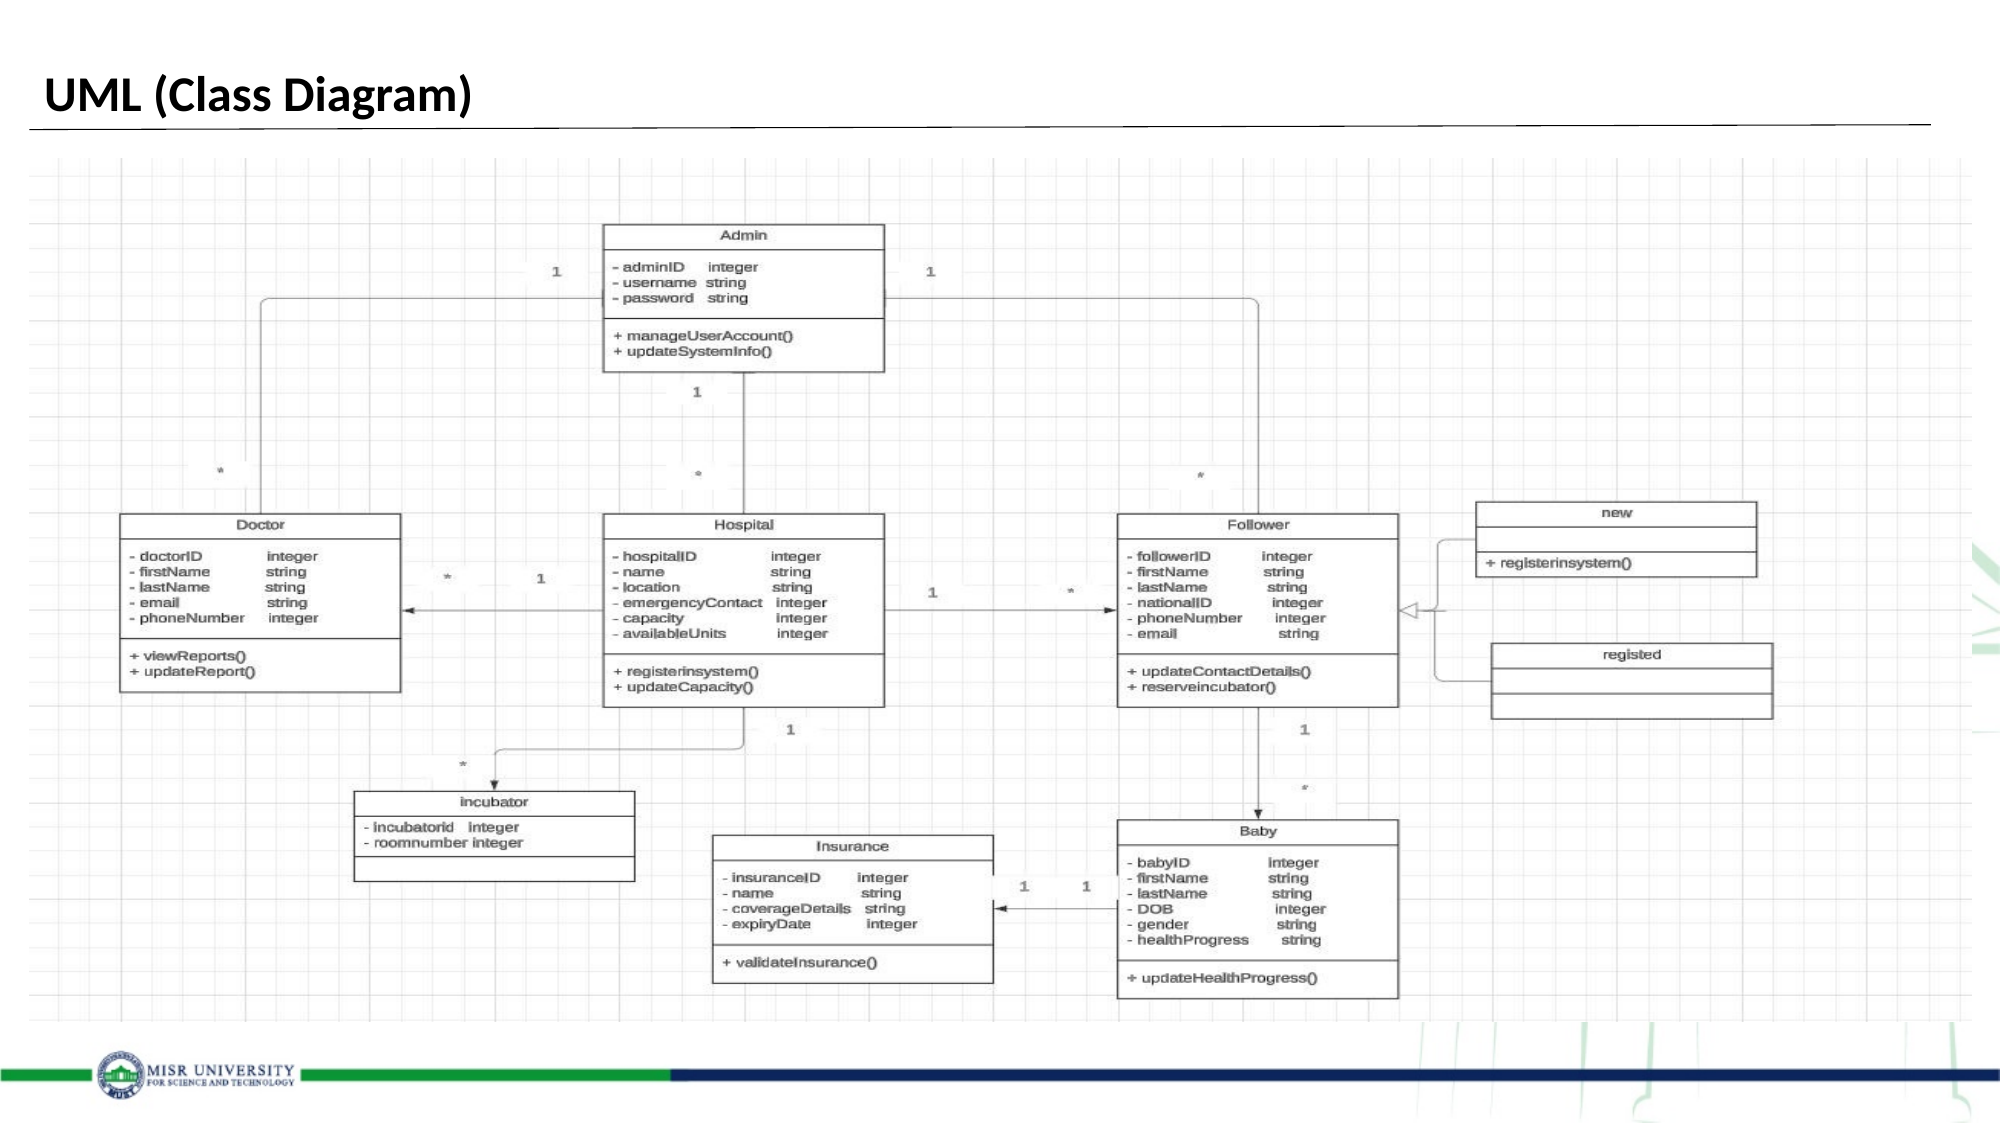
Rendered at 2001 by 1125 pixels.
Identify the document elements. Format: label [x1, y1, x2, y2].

text_box [29, 124, 1931, 130]
picture [0, 0, 2000, 1123]
